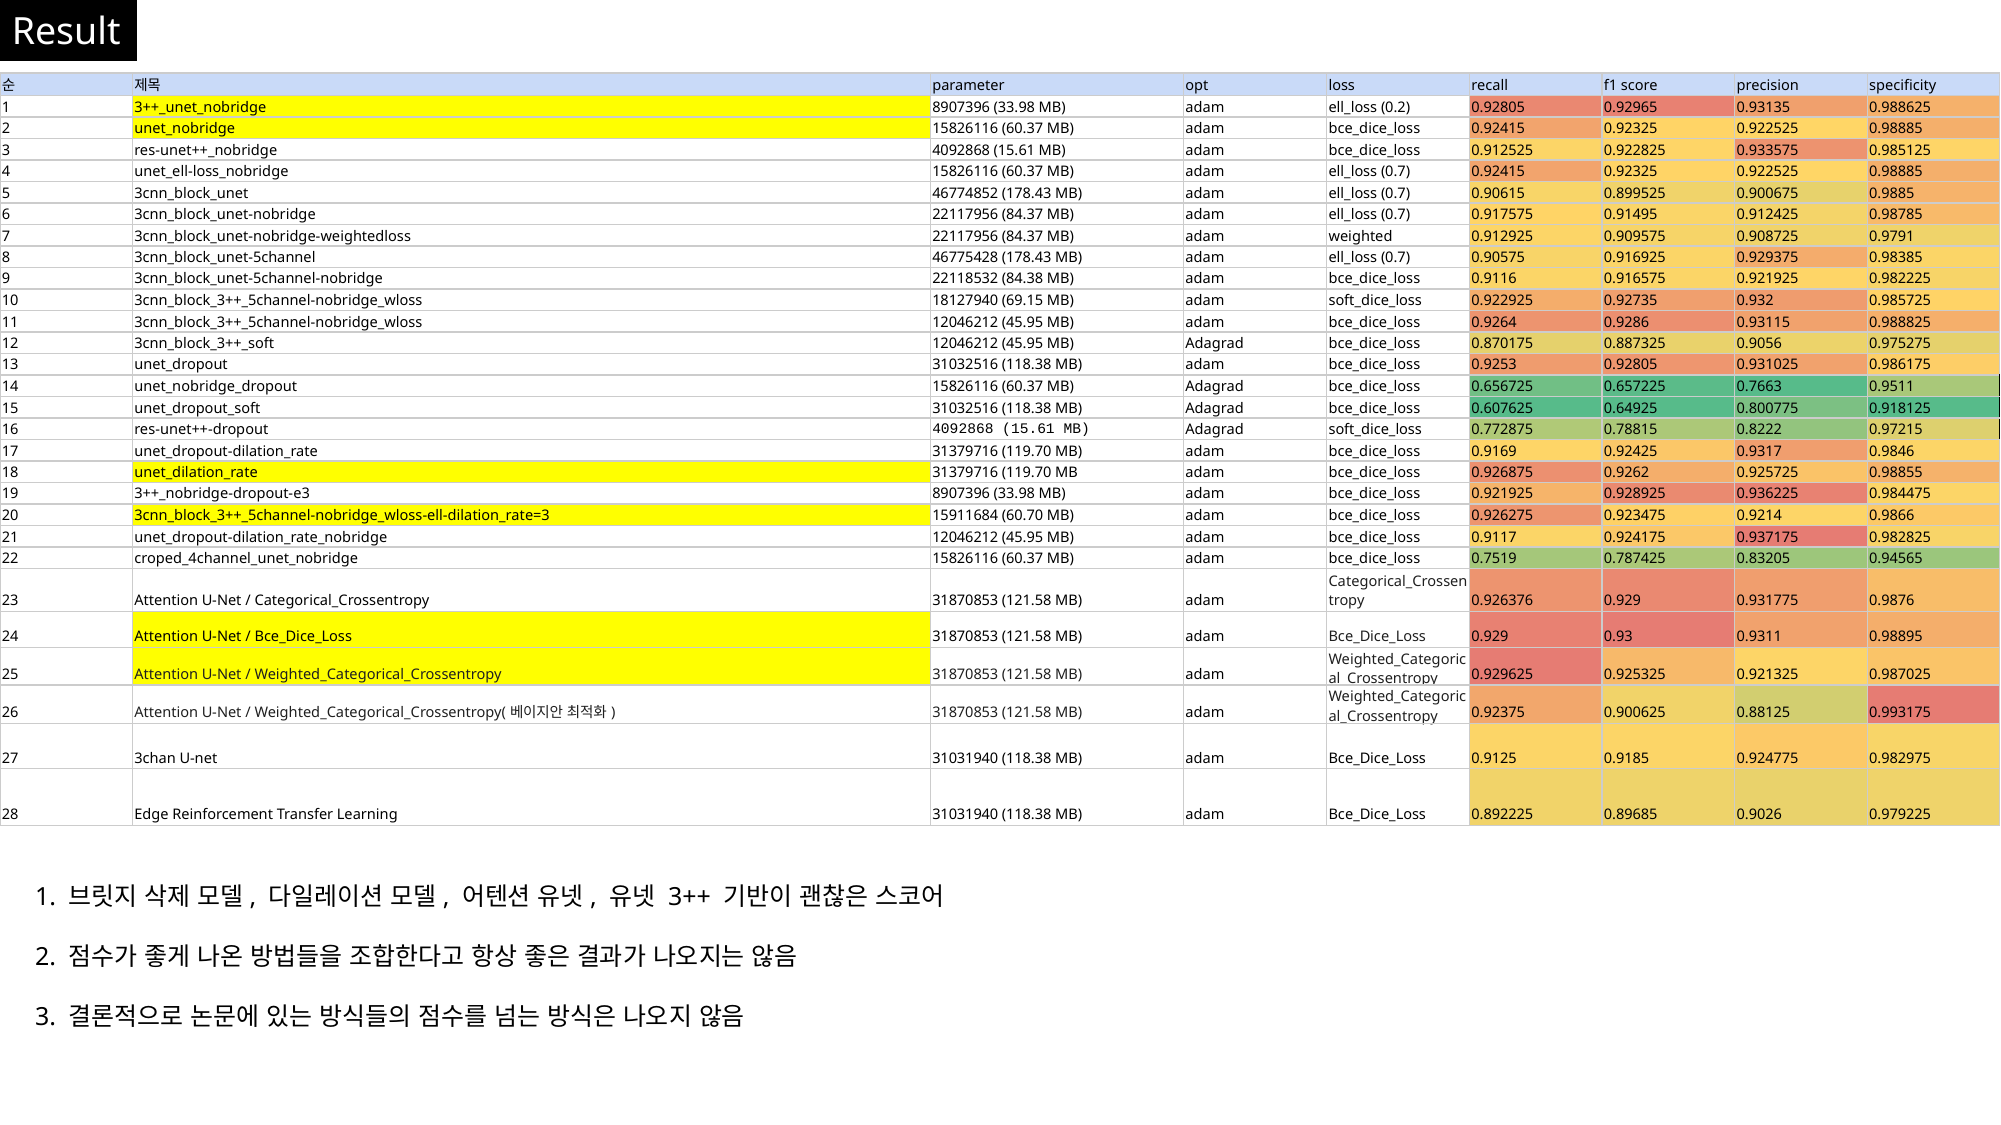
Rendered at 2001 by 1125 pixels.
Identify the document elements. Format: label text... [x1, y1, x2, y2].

table_cell ell_loss (0.7) [1327, 204, 1469, 224]
table_cell 0.92325 [1603, 161, 1734, 181]
text_box 1. 브릿지 삭제 모델, 다일레이션 모델, 어텐션 유넷, 유넷 3++ 기반이 괜찮은 스코어 2. 점수가 좋게 나온 방법들을 조합한다고 항상 좋은 결과가 나오지는 않음 3. 결론적으로 논문에 있는 방식들의 점수를 넘는 방식은 나오지 않음 [20, 872, 1446, 1038]
table_cell 0.921325 [1735, 648, 1867, 684]
table_cell unet_dilation_rate [133, 462, 930, 482]
table_cell ell_loss (0.7) [1327, 182, 1469, 202]
table_cell bce_dice_loss [1327, 139, 1469, 159]
table_cell 0.9264 [1470, 311, 1601, 331]
table_cell 12046212 (45.95 MB) [931, 526, 1183, 546]
table_cell 0.922925 [1470, 290, 1601, 310]
table_cell adam [1184, 268, 1326, 288]
table_cell 0.986175 [1868, 354, 1999, 374]
table_cell 0.933575 [1735, 139, 1867, 159]
table_cell 0.9791 [1868, 225, 1999, 245]
table_cell 14 [1, 376, 132, 396]
table_cell 20 [1, 505, 132, 525]
table_cell 13 [1, 354, 132, 374]
table_cell 0.98885 [1868, 118, 1999, 138]
table_cell bce_dice_loss [1327, 526, 1469, 546]
table_cell 5 [1, 182, 132, 202]
table_cell 46774852 (178.43 MB) [931, 182, 1183, 202]
table_cell 15826116 (60.37 MB) [931, 118, 1183, 138]
table_cell 0.925725 [1735, 462, 1867, 482]
table_cell 15911684 (60.70 MB) [931, 505, 1183, 525]
table_cell croped_4channel_unet_nobridge [133, 548, 930, 568]
table_cell 0.78815 [1603, 419, 1734, 439]
table_cell 0.9169 [1470, 440, 1601, 460]
table_cell 0.887325 [1603, 333, 1734, 353]
table_cell 0.926376 [1470, 569, 1601, 611]
table_cell 2 [1, 118, 132, 138]
table_cell 3++_nobridge-dropout-e3 [133, 483, 930, 503]
table_cell 0.926275 [1470, 505, 1601, 525]
table_cell adam [1184, 686, 1326, 723]
table_cell 22117956 (84.37 MB) [931, 204, 1183, 224]
table_cell 0.899525 [1603, 182, 1734, 202]
table_cell 31379716 (119.70 MB [931, 462, 1183, 482]
table_header specificity [1868, 74, 1999, 95]
table_cell 10 [1, 290, 132, 310]
table_cell unet_dropout [133, 354, 930, 374]
table_cell 24 [1, 612, 132, 647]
table_cell 0.988625 [1868, 96, 1999, 116]
table_cell 22117956 (84.37 MB) [931, 225, 1183, 245]
table_cell 0.98785 [1868, 204, 1999, 224]
table_cell 0.922525 [1735, 161, 1867, 181]
table_cell 0.9116 [1470, 268, 1601, 288]
table_cell 0.9125 [1470, 724, 1601, 768]
table_cell 18 [1, 462, 132, 482]
table_cell unet_dropout_soft [133, 397, 930, 417]
table_cell 4 [1, 161, 132, 181]
table_cell 22118532 (84.38 MB) [931, 268, 1183, 288]
table_cell 25 [1, 648, 132, 684]
table_cell 0.9846 [1868, 440, 1999, 460]
table_cell 31870853 (121.58 MB) [931, 686, 1183, 723]
table_cell 0.937175 [1735, 526, 1867, 546]
table_cell 0.94565 [1868, 548, 1999, 568]
table_cell bce_dice_loss [1327, 311, 1469, 331]
table_cell 0.870175 [1470, 333, 1601, 353]
table_cell 11 [1, 311, 132, 331]
table_cell soft_dice_loss [1327, 419, 1469, 439]
table_cell 0.88125 [1735, 686, 1867, 723]
table_cell adam [1184, 483, 1326, 503]
table_cell bce_dice_loss [1327, 268, 1469, 288]
table_cell 0.916575 [1603, 268, 1734, 288]
table_cell adam [1184, 526, 1326, 546]
table_cell 3++_unet_nobridge [133, 96, 930, 116]
table_cell ell_loss (0.7) [1327, 247, 1469, 267]
table_cell 8907396 (33.98 MB) [931, 483, 1183, 503]
table_cell adam [1184, 612, 1326, 647]
table_cell 0.97215 [1868, 419, 1999, 439]
table_cell adam [1184, 290, 1326, 310]
table_cell 0.787425 [1603, 548, 1734, 568]
table_header opt [1184, 74, 1326, 95]
table_cell 0.98885 [1868, 161, 1999, 181]
table_cell adam [1184, 139, 1326, 159]
table_cell bce_dice_loss [1327, 505, 1469, 525]
table_cell 3cnn_block_unet [133, 182, 930, 202]
table_cell 0.92415 [1470, 161, 1601, 181]
table_cell adam [1184, 225, 1326, 245]
table_cell 0.9885 [1868, 182, 1999, 202]
table_cell 0.7519 [1470, 548, 1601, 568]
table_cell 31870853 (121.58 MB) [931, 569, 1183, 611]
table_cell unet_ell-loss_nobridge [133, 161, 930, 181]
table_cell 0.9262 [1603, 462, 1734, 482]
table_cell adam [1184, 161, 1326, 181]
table_cell 8 [1, 247, 132, 267]
table_cell 3cnn_block_unet-nobridge-weightedloss [133, 225, 930, 245]
table_cell 0.98855 [1868, 462, 1999, 482]
table_cell 16 [1, 419, 132, 439]
table_cell 7 [1, 225, 132, 245]
table_cell 0.929 [1470, 612, 1601, 647]
table_cell Attention U-Net / Weighted_Categorical_Crossentropy [133, 648, 930, 684]
table_cell 0.7663 [1735, 376, 1867, 396]
table_cell 0.92735 [1603, 290, 1734, 310]
table_cell 0.892225 [1470, 769, 1601, 825]
table_cell 0.800775 [1735, 397, 1867, 417]
table_cell 0.89685 [1603, 769, 1734, 825]
table_cell 0.900675 [1735, 182, 1867, 202]
table_cell adam [1184, 548, 1326, 568]
table_cell adam [1184, 462, 1326, 482]
table_cell 0.926875 [1470, 462, 1601, 482]
table_cell 0.917575 [1470, 204, 1601, 224]
table_cell 0.900625 [1603, 686, 1734, 723]
table_cell adam [1184, 569, 1326, 611]
table_cell 0.929 [1603, 569, 1734, 611]
table_cell 0.909575 [1603, 225, 1734, 245]
table_cell 3cnn_block_unet-nobridge [133, 204, 930, 224]
table_cell adam [1184, 505, 1326, 525]
table_cell 23 [1, 569, 132, 611]
table_cell 0.9286 [1603, 311, 1734, 331]
table_cell Weighted_Categorical_Crossentropy [1327, 686, 1469, 723]
table_cell 0.92425 [1603, 440, 1734, 460]
table_cell 0.9026 [1735, 769, 1867, 825]
table_cell 0.98385 [1868, 247, 1999, 267]
table_cell 12 [1, 333, 132, 353]
table_cell Weighted_Categorical_Crossentropy [1327, 648, 1469, 684]
table_cell adam [1184, 311, 1326, 331]
table_cell 26 [1, 686, 132, 723]
table_cell 0.607625 [1470, 397, 1601, 417]
table_cell adam [1184, 354, 1326, 374]
table_cell 0.9511 [1868, 376, 1999, 396]
table_cell 6 [1, 204, 132, 224]
table_header 순 [1, 74, 132, 95]
table_cell 19 [1, 483, 132, 503]
table_cell 3chan U-net [133, 724, 930, 768]
table_cell 3cnn_block_3++_5channel-nobridge_wloss [133, 290, 930, 310]
table_cell 0.9866 [1868, 505, 1999, 525]
table_cell adam [1184, 204, 1326, 224]
table_cell 31031940 (118.38 MB) [931, 724, 1183, 768]
table_cell Attention U-Net / Categorical_Crossentropy [133, 569, 930, 611]
table_cell 21 [1, 526, 132, 546]
table_cell 0.9056 [1735, 333, 1867, 353]
table_cell bce_dice_loss [1327, 462, 1469, 482]
table_cell adam [1184, 247, 1326, 267]
table_cell adam [1184, 440, 1326, 460]
table_cell 27 [1, 724, 132, 768]
table_cell 4092868 (15.61 MB) [931, 139, 1183, 159]
table_cell res-unet++_nobridge [133, 139, 930, 159]
table_cell 0.657225 [1603, 376, 1734, 396]
table_cell 15826116 (60.37 MB) [931, 548, 1183, 568]
table_cell 18127940 (69.15 MB) [931, 290, 1183, 310]
table_cell 0.921925 [1470, 483, 1601, 503]
table_cell 0.93135 [1735, 96, 1867, 116]
table_cell Adagrad [1184, 376, 1326, 396]
table_cell 0.98895 [1868, 612, 1999, 647]
table_cell bce_dice_loss [1327, 440, 1469, 460]
table_cell 12046212 (45.95 MB) [931, 311, 1183, 331]
table_cell 3cnn_block_3++_5channel-nobridge_wloss [133, 311, 930, 331]
table_cell bce_dice_loss [1327, 354, 1469, 374]
table_cell 0.64925 [1603, 397, 1734, 417]
table_cell 9 [1, 268, 132, 288]
table_cell ell_loss (0.7) [1327, 161, 1469, 181]
table_cell 1 [1, 96, 132, 116]
table_cell 17 [1, 440, 132, 460]
table_cell 0.932 [1735, 290, 1867, 310]
table_cell 0.656725 [1470, 376, 1601, 396]
table_cell 31032516 (118.38 MB) [931, 397, 1183, 417]
table_cell 0.985125 [1868, 139, 1999, 159]
table_cell 15826116 (60.37 MB) [931, 161, 1183, 181]
table_cell adam [1184, 648, 1326, 684]
table_cell 0.9317 [1735, 440, 1867, 460]
table_cell 22 [1, 548, 132, 568]
table_cell 0.92325 [1603, 118, 1734, 138]
table_cell unet_nobridge_dropout [133, 376, 930, 396]
table_cell unet_dropout-dilation_rate_nobridge [133, 526, 930, 546]
table_cell res-unet++-dropout [133, 419, 930, 439]
table_cell 0.916925 [1603, 247, 1734, 267]
table_header 제목 [133, 74, 930, 95]
table_cell adam [1184, 182, 1326, 202]
table_cell 0.975275 [1868, 333, 1999, 353]
table_cell 0.9876 [1868, 569, 1999, 611]
table_cell 0.91495 [1603, 204, 1734, 224]
table_cell bce_dice_loss [1327, 118, 1469, 138]
table_cell 0.918125 [1868, 397, 1999, 417]
table_cell 0.931775 [1735, 569, 1867, 611]
table_cell 0.9311 [1735, 612, 1867, 647]
table_cell 0.92805 [1603, 354, 1734, 374]
table_cell 0.921925 [1735, 268, 1867, 288]
table_cell bce_dice_loss [1327, 397, 1469, 417]
table_cell 0.772875 [1470, 419, 1601, 439]
table_header recall [1470, 74, 1601, 95]
table_cell 8907396 (33.98 MB) [931, 96, 1183, 116]
table_cell 0.985725 [1868, 290, 1999, 310]
table_cell 0.90575 [1470, 247, 1601, 267]
table_cell 0.92805 [1470, 96, 1601, 116]
table_cell 28 [1, 769, 132, 825]
table_cell 0.93 [1603, 612, 1734, 647]
table_cell unet_nobridge [133, 118, 930, 138]
table_cell 0.982975 [1868, 724, 1999, 768]
table_cell unet_dropout-dilation_rate [133, 440, 930, 460]
table_cell adam [1184, 724, 1326, 768]
table_cell Adagrad [1184, 333, 1326, 353]
table_cell bce_dice_loss [1327, 483, 1469, 503]
table_cell 0.982225 [1868, 268, 1999, 288]
table_header f1 score [1603, 74, 1734, 95]
table_cell 0.988825 [1868, 311, 1999, 331]
table_cell weighted [1327, 225, 1469, 245]
table_cell Attention U-Net / Bce_Dice_Loss [133, 612, 930, 647]
table_cell adam [1184, 96, 1326, 116]
table_cell adam [1184, 769, 1326, 825]
table_cell 15826116 (60.37 MB) [931, 376, 1183, 396]
table_cell Bce_Dice_Loss [1327, 769, 1469, 825]
table_cell 0.979225 [1868, 769, 1999, 825]
table_cell 0.912525 [1470, 139, 1601, 159]
table_cell 31379716 (119.70 MB) [931, 440, 1183, 460]
table_cell 31870853 (121.58 MB) [931, 612, 1183, 647]
table_cell 0.982825 [1868, 526, 1999, 546]
table_cell 0.92415 [1470, 118, 1601, 138]
table_cell 3cnn_block_unet-5channel-nobridge [133, 268, 930, 288]
table_cell 12046212 (45.95 MB) [931, 333, 1183, 353]
table_cell 0.8222 [1735, 419, 1867, 439]
table_cell 3cnn_block_3++_5channel-nobridge_wloss-ell-dilation_rate=3 [133, 505, 930, 525]
table_cell 0.93115 [1735, 311, 1867, 331]
table_cell 0.922525 [1735, 118, 1867, 138]
table_cell 0.931025 [1735, 354, 1867, 374]
table_cell 31031940 (118.38 MB) [931, 769, 1183, 825]
table_cell 3cnn_block_3++_soft [133, 333, 930, 353]
table_cell 0.9253 [1470, 354, 1601, 374]
table_header parameter [931, 74, 1183, 95]
table_cell 0.83205 [1735, 548, 1867, 568]
table_cell 0.908725 [1735, 225, 1867, 245]
table_cell bce_dice_loss [1327, 548, 1469, 568]
table_cell Edge Reinforcement Transfer Learning [133, 769, 930, 825]
table_cell 0.9214 [1735, 505, 1867, 525]
text_box Result [0, 0, 137, 61]
table_cell 0.9185 [1603, 724, 1734, 768]
table_cell 0.92965 [1603, 96, 1734, 116]
table_cell Categorical_Crossentropy [1327, 569, 1469, 611]
table_cell Adagrad [1184, 397, 1326, 417]
table_cell 15 [1, 397, 132, 417]
table_cell 0.912425 [1735, 204, 1867, 224]
table_cell bce_dice_loss [1327, 333, 1469, 353]
table_cell 0.987025 [1868, 648, 1999, 684]
table_cell 0.924175 [1603, 526, 1734, 546]
table_cell 0.922825 [1603, 139, 1734, 159]
table_cell 0.923475 [1603, 505, 1734, 525]
table_cell 0.912925 [1470, 225, 1601, 245]
table_cell 0.9117 [1470, 526, 1601, 546]
table_cell 0.928925 [1603, 483, 1734, 503]
table_cell 31032516 (118.38 MB) [931, 354, 1183, 374]
table_cell Attention U-Net / Weighted_Categorical_Crossentropy(베이지안 최적화) [133, 686, 930, 723]
table_cell 3cnn_block_unet-5channel [133, 247, 930, 267]
table_cell 0.929625 [1470, 648, 1601, 684]
table_cell ell_loss (0.2) [1327, 96, 1469, 116]
table_cell 0.924775 [1735, 724, 1867, 768]
table_cell 0.90615 [1470, 182, 1601, 202]
table_cell 3 [1, 139, 132, 159]
table_cell bce_dice_loss [1327, 376, 1469, 396]
table_cell Bce_Dice_Loss [1327, 612, 1469, 647]
table_cell 31870853 (121.58 MB) [931, 648, 1183, 684]
table_cell 0.92375 [1470, 686, 1601, 723]
table_cell 4092868 (15.61 MB) [931, 419, 1183, 439]
table_cell Bce_Dice_Loss [1327, 724, 1469, 768]
table_cell Adagrad [1184, 419, 1326, 439]
table_cell 46775428 (178.43 MB) [931, 247, 1183, 267]
table_header loss [1327, 74, 1469, 95]
table_cell 0.929375 [1735, 247, 1867, 267]
table_cell 0.984475 [1868, 483, 1999, 503]
table_cell adam [1184, 118, 1326, 138]
table_cell 0.936225 [1735, 483, 1867, 503]
table_cell 0.993175 [1868, 686, 1999, 723]
table_header precision [1735, 74, 1867, 95]
table_cell soft_dice_loss [1327, 290, 1469, 310]
table_cell 0.925325 [1603, 648, 1734, 684]
